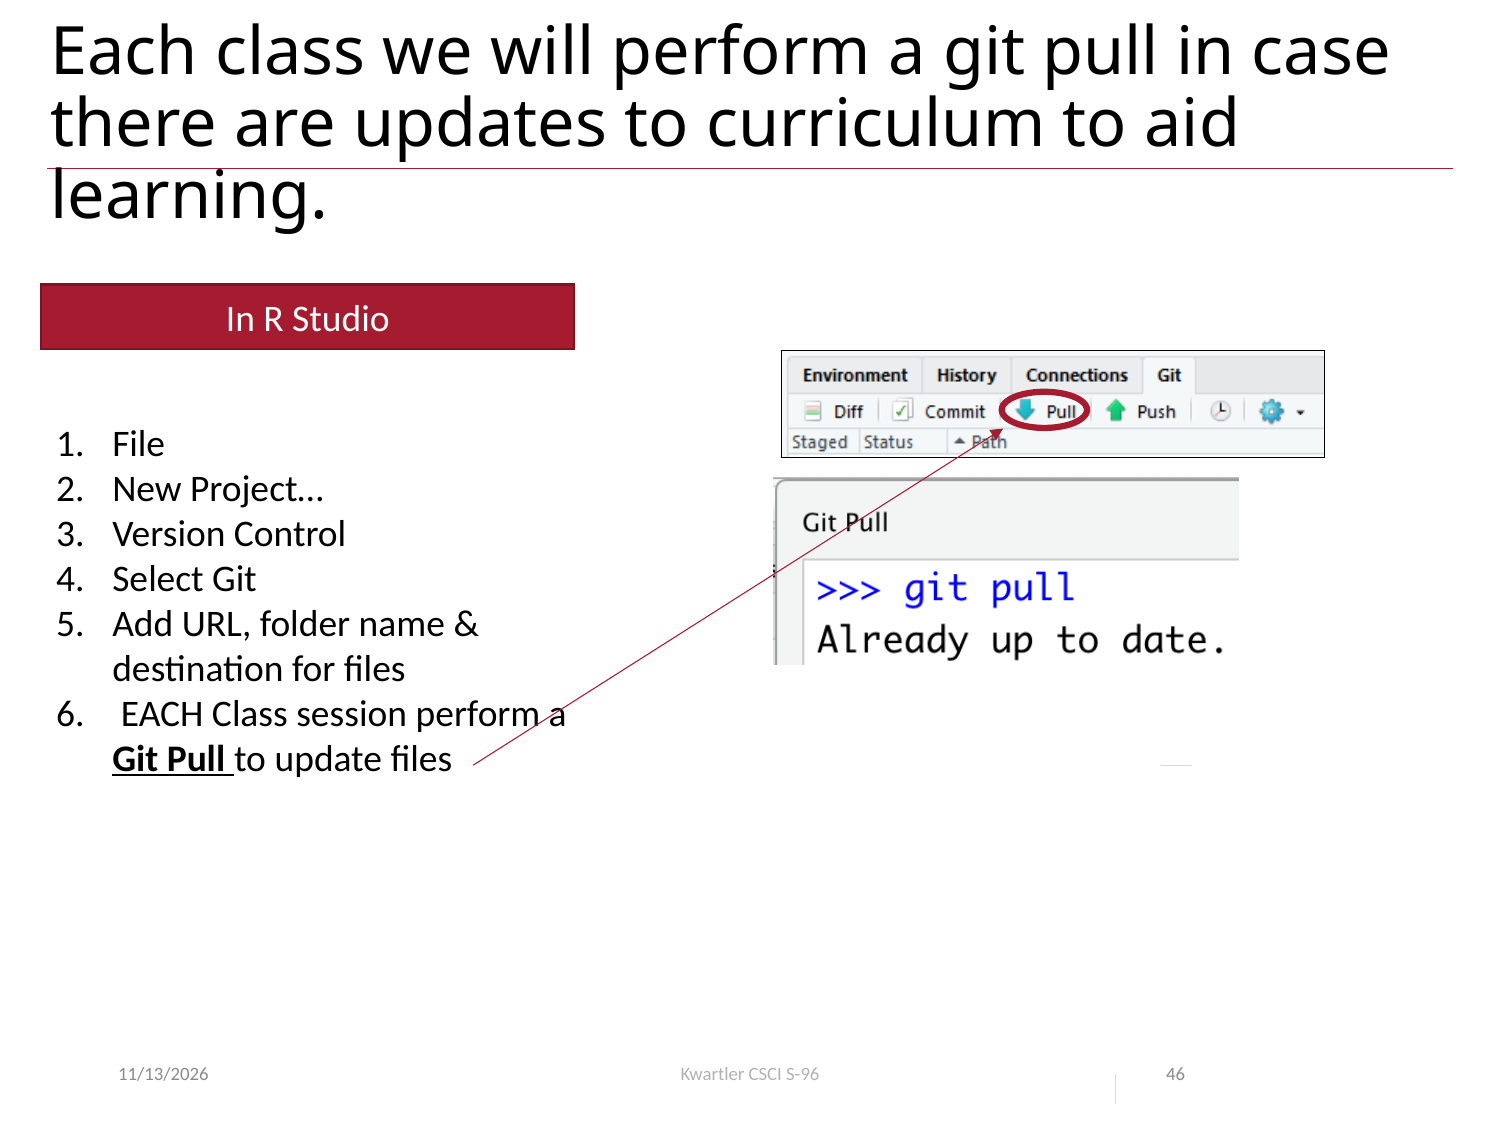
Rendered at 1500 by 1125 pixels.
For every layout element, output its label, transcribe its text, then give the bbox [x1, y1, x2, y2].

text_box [473, 428, 1004, 766]
title Each class we will perform a git pull in case there are updates to curriculum to aid learning. [35, 9, 1465, 107]
picture [781, 350, 1325, 458]
text_box In R Studio [40, 283, 575, 350]
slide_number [103, 1042, 441, 1103]
text_box File New Project… Version Control Select Git Add URL, folder name & destination for files EACH Class session perform a Git Pull to update files [41, 411, 587, 786]
picture [1004, 477, 1239, 666]
slide_number 46 [1059, 1042, 1200, 1103]
footer Kwartler CSCI S-96 [496, 1042, 1004, 1103]
